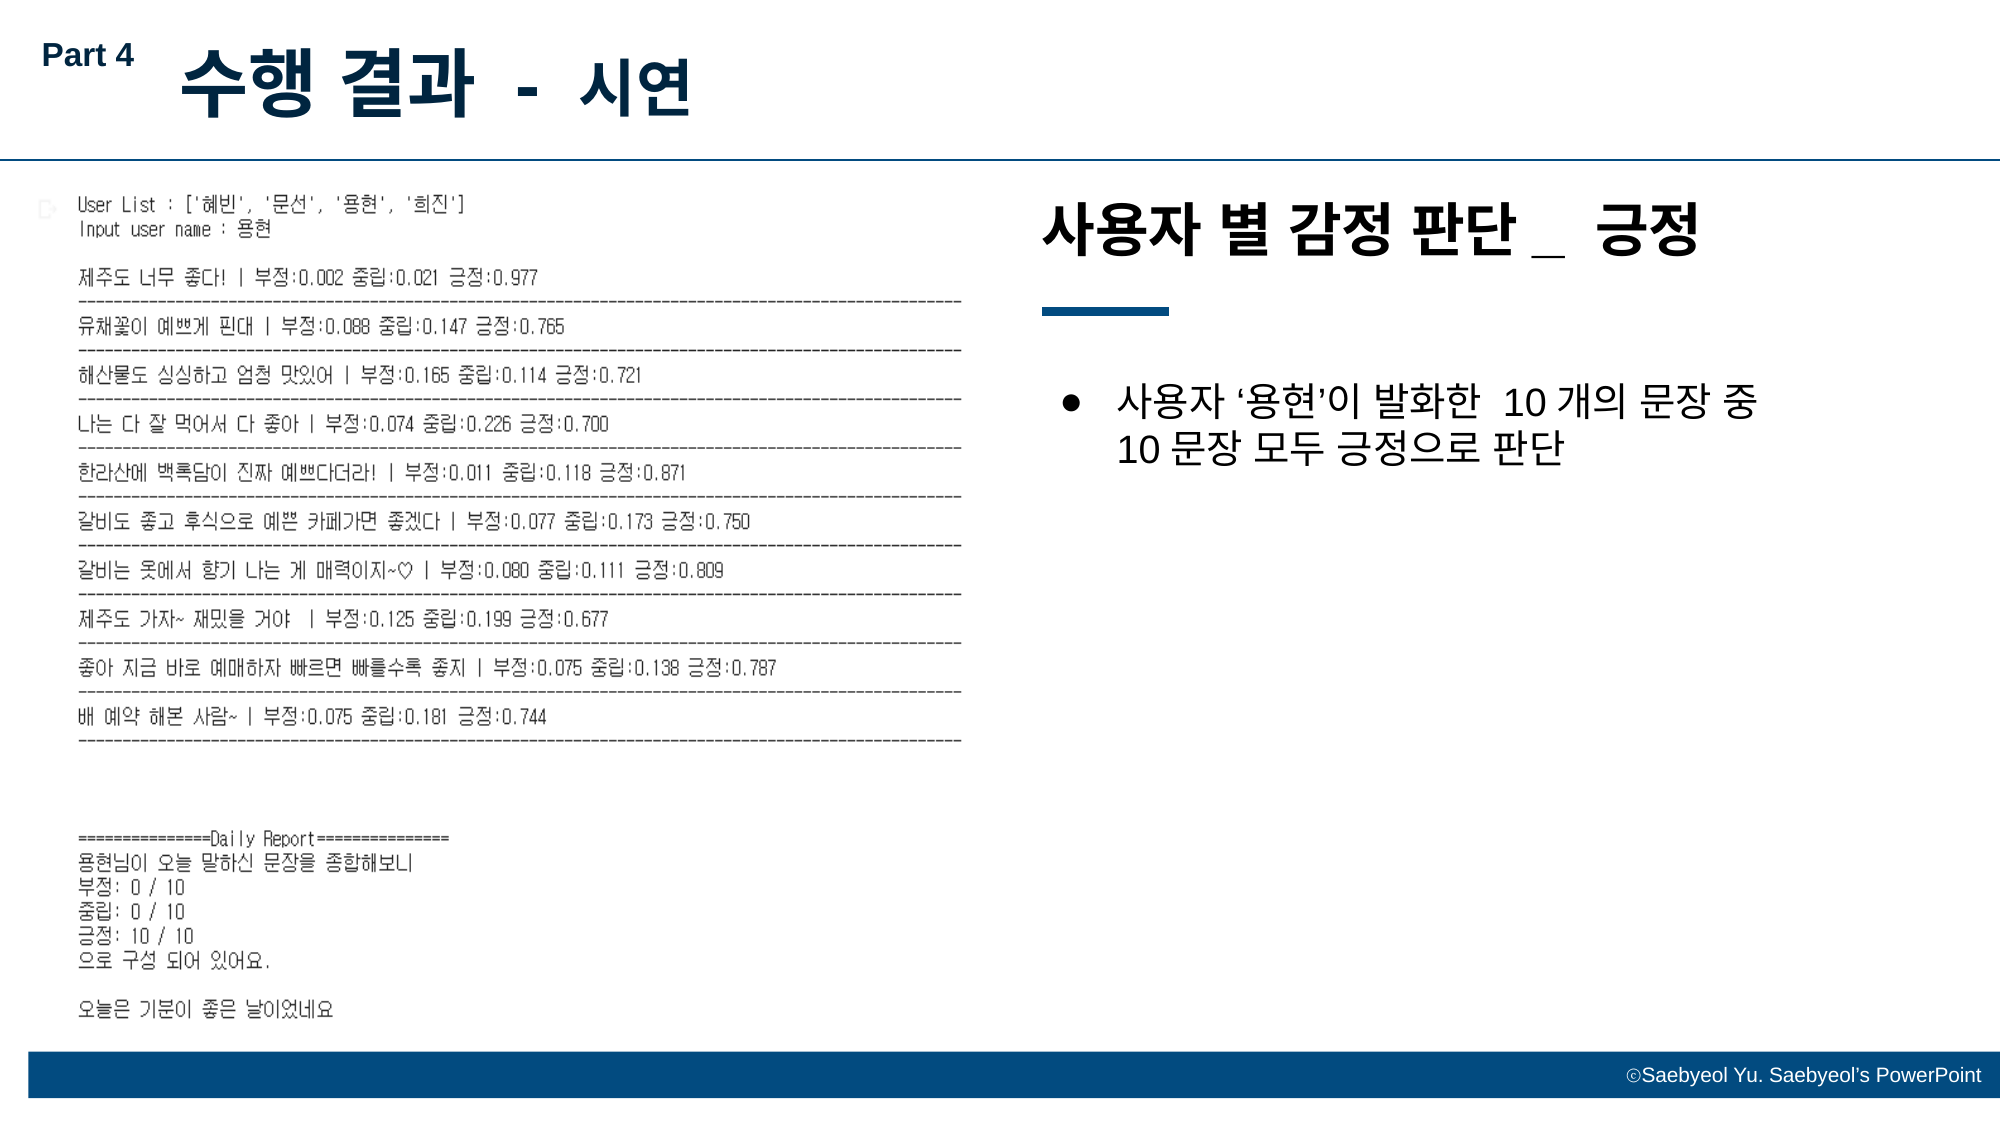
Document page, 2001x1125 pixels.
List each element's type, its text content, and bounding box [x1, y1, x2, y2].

picture [26, 184, 1027, 1030]
text_box 수행 결과 - 시연 [164, 28, 1873, 134]
text_box Part 4 [26, 26, 166, 81]
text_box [1027, 184, 1985, 312]
text_box 사용자 ‘용현’이 발화한 10개의 문장 중 10문장 모두 긍정으로 판단 [1030, 361, 1784, 487]
